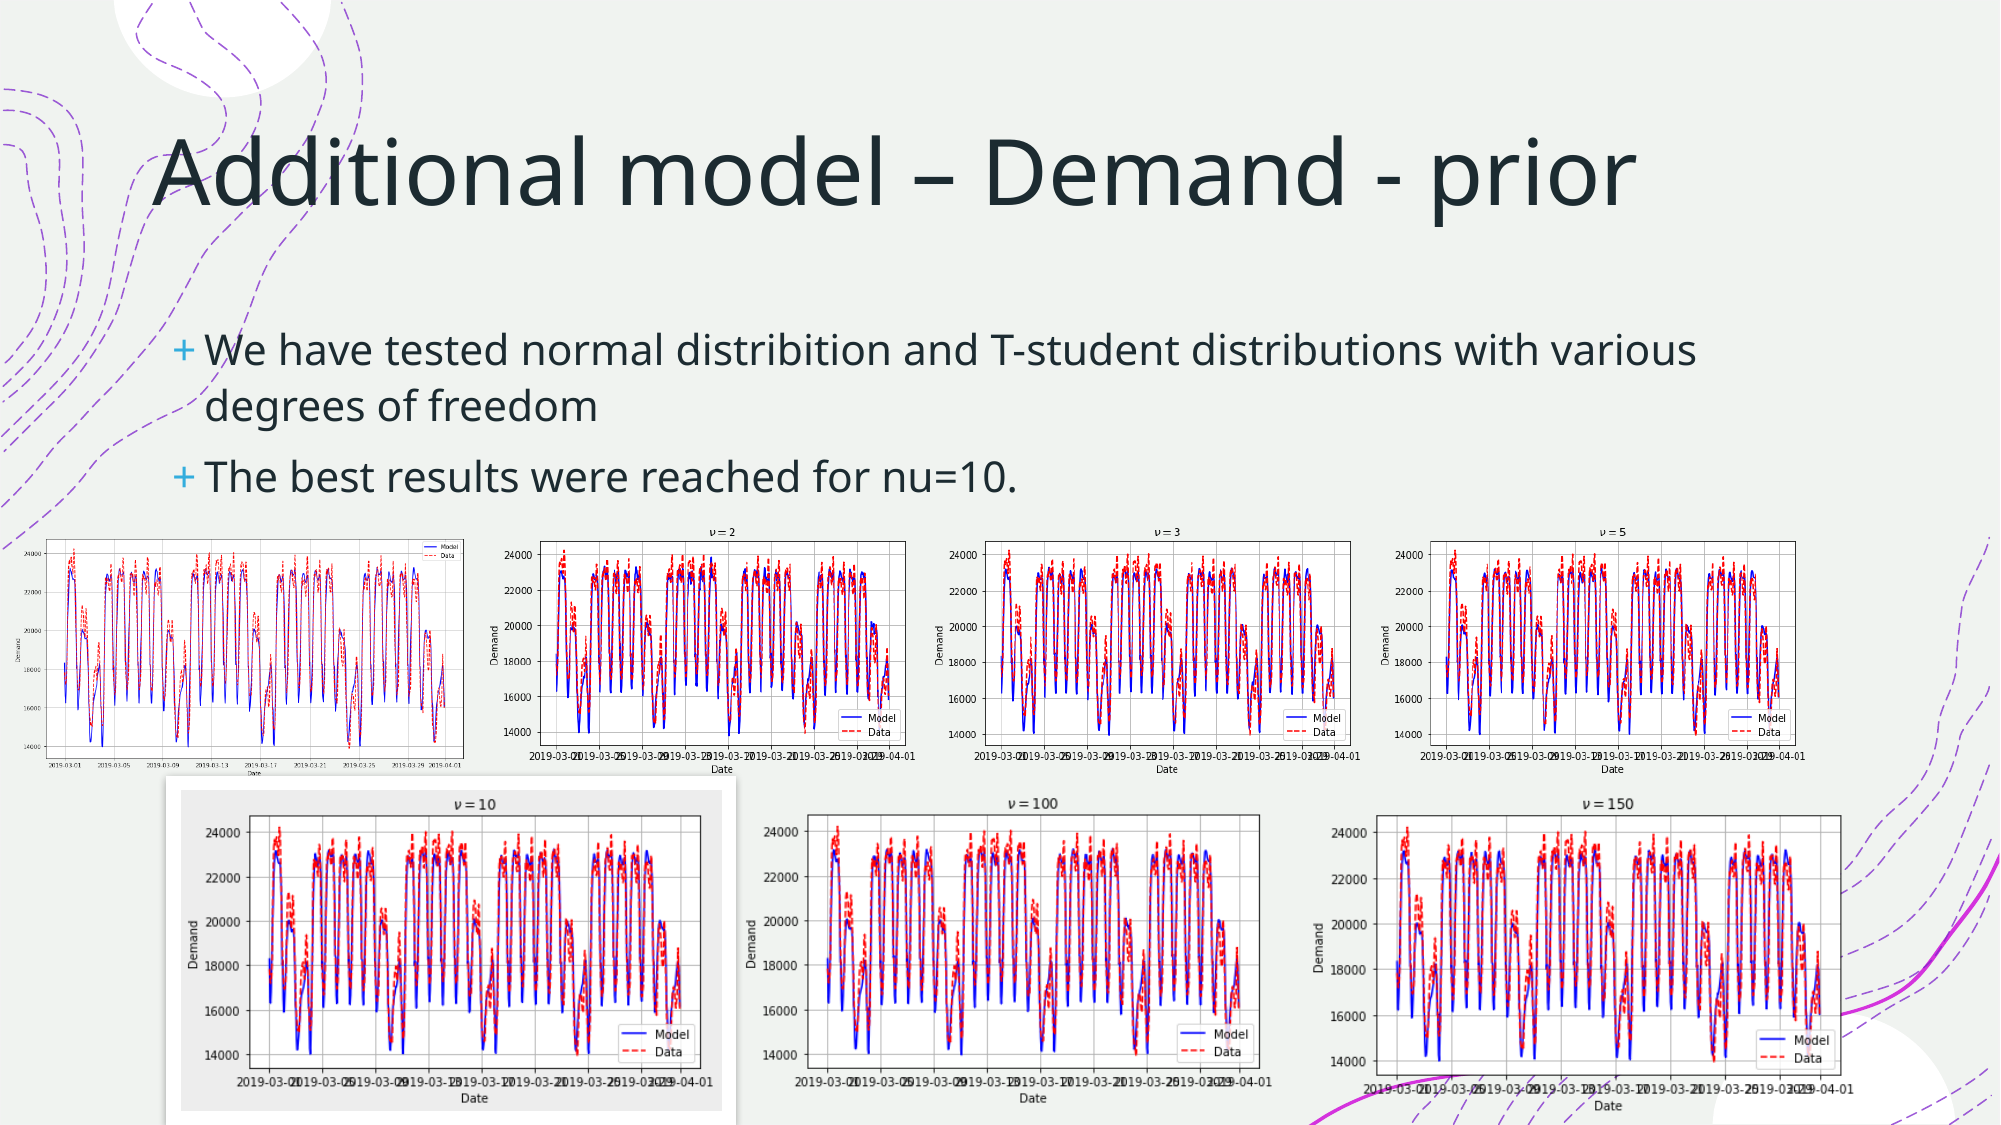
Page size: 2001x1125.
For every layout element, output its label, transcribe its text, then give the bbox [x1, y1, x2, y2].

picture [928, 520, 1367, 780]
picture [738, 789, 1281, 1112]
picture [11, 535, 467, 780]
picture [483, 520, 922, 780]
picture [1374, 520, 1812, 780]
title Additional model – Demand - prior [137, 59, 1863, 278]
picture [1305, 789, 1863, 1120]
picture [180, 790, 722, 1112]
list We have tested normal distribition and T-student distributions with various degrees of freedom The best results were reached for nu=10. [157, 310, 1882, 511]
